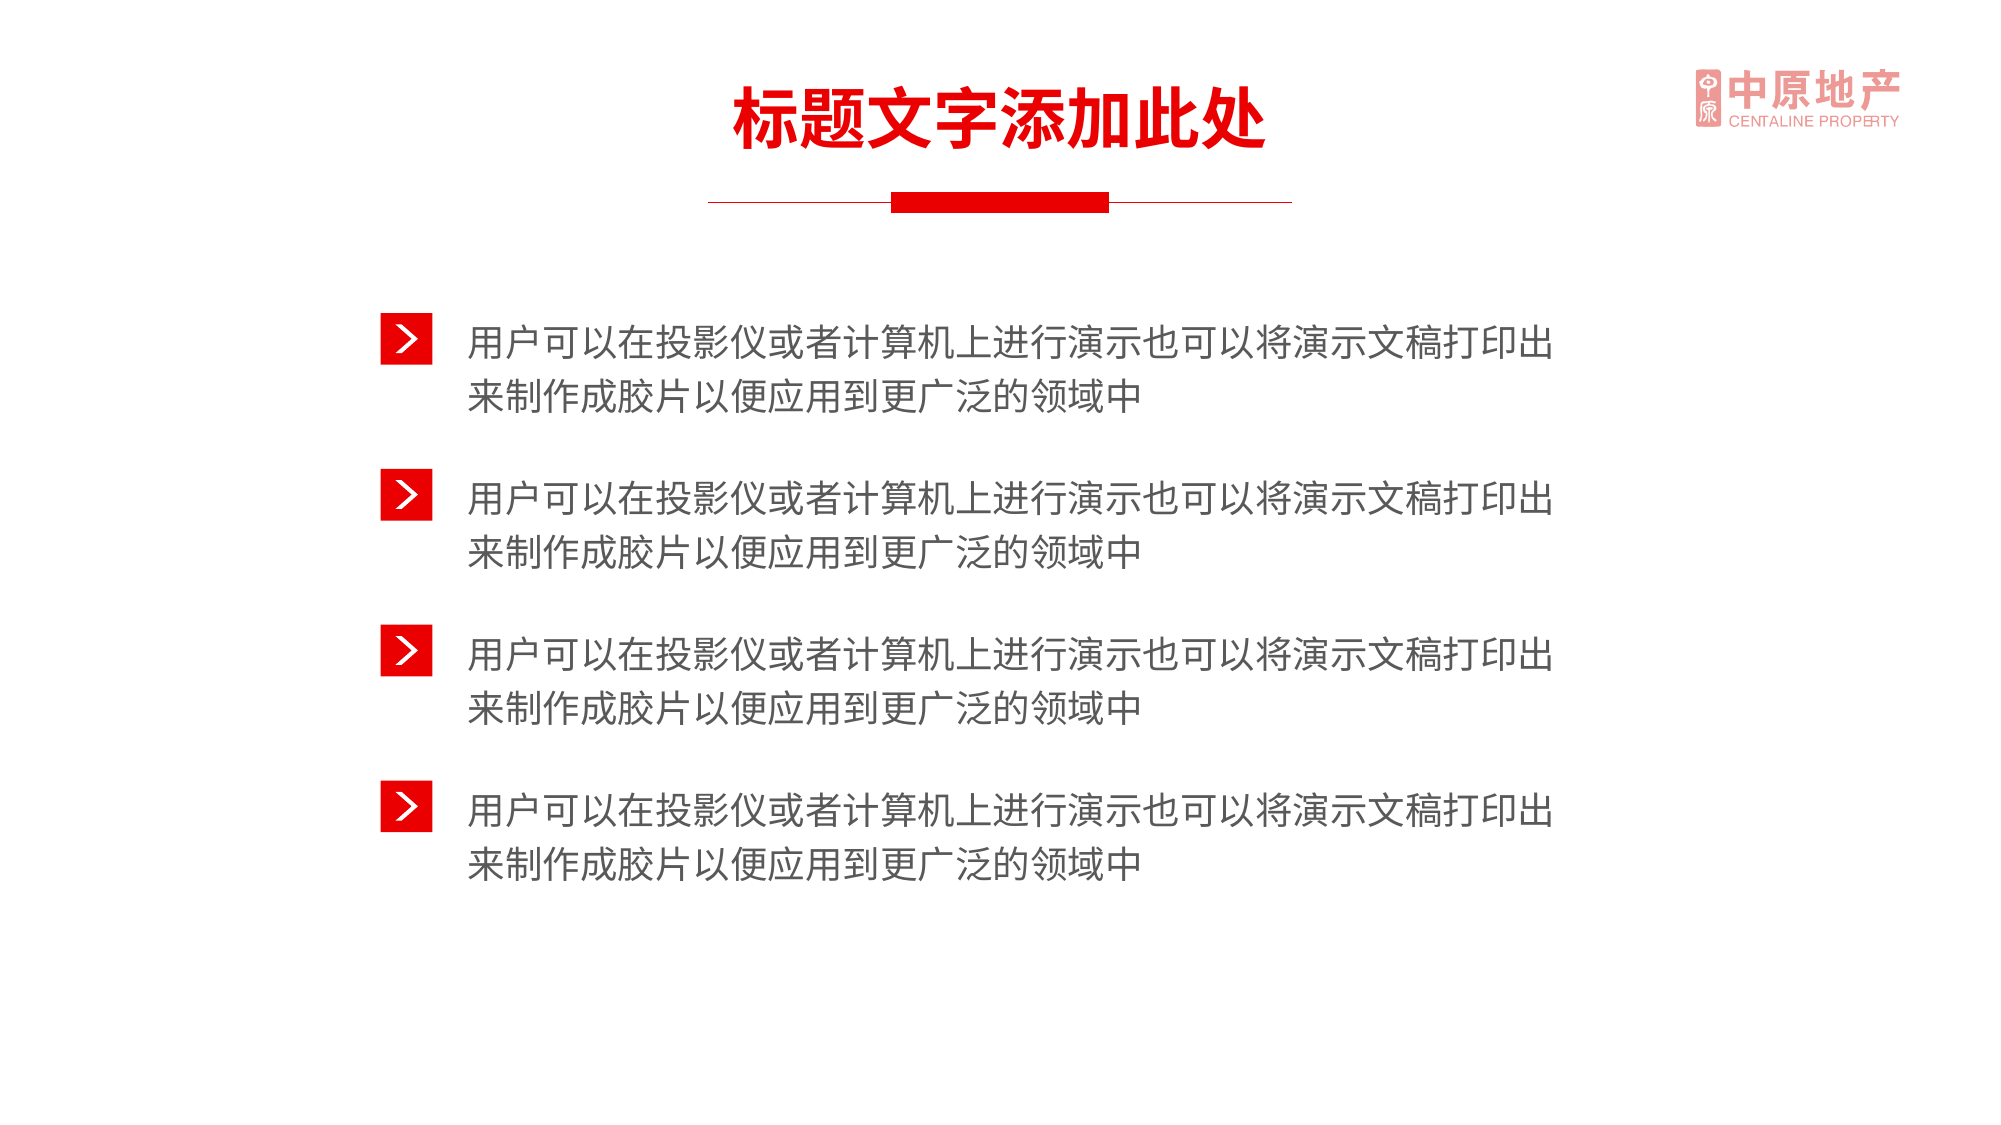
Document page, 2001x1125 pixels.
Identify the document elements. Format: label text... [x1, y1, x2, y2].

text_box 用户可以在投影仪或者计算机上进行演示也可以将演示文稿打印出来制作成胶片以便应用到更广泛的领域中 [452, 458, 1586, 582]
text_box 标题文字添加此处 [474, 69, 1525, 165]
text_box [380, 312, 433, 365]
text_box 用户可以在投影仪或者计算机上进行演示也可以将演示文稿打印出来制作成胶片以便应用到更广泛的领域中 [452, 302, 1586, 426]
text_box [1695, 68, 1900, 128]
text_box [380, 468, 433, 521]
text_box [380, 780, 433, 833]
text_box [380, 624, 433, 677]
text_box 用户可以在投影仪或者计算机上进行演示也可以将演示文稿打印出来制作成胶片以便应用到更广泛的领域中 [452, 614, 1586, 738]
text_box 用户可以在投影仪或者计算机上进行演示也可以将演示文稿打印出来制作成胶片以便应用到更广泛的领域中 [452, 770, 1586, 893]
